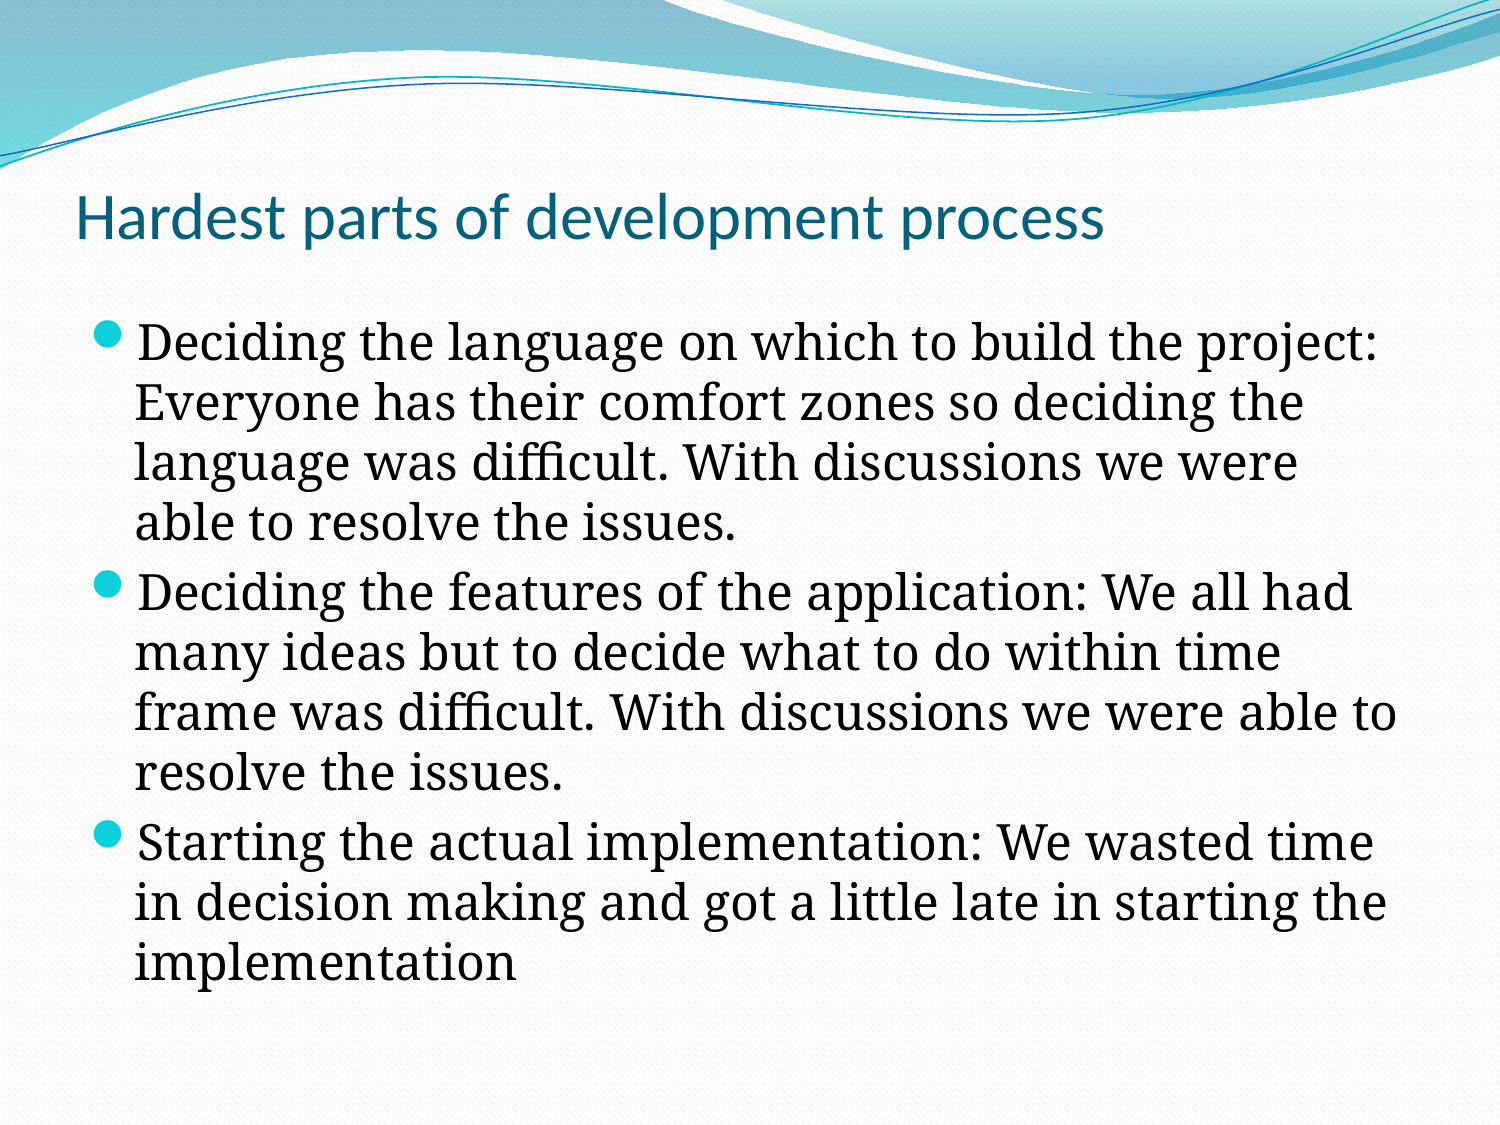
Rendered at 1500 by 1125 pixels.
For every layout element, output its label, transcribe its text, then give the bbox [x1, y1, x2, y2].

list Deciding the language on which to build the project: Everyone has their comfort zones so deciding the language was difficult. With discussions we were able to resolve the issues. Deciding the features of the application: We all had many ideas but to decide what to do within time frame was difficult. With discussions we were able to resolve the issues. Starting the actual implementation: We wasted time in decision making and got a little late in starting the implementation [75, 303, 1425, 1108]
title Hardest parts of development process [75, 65, 1425, 253]
